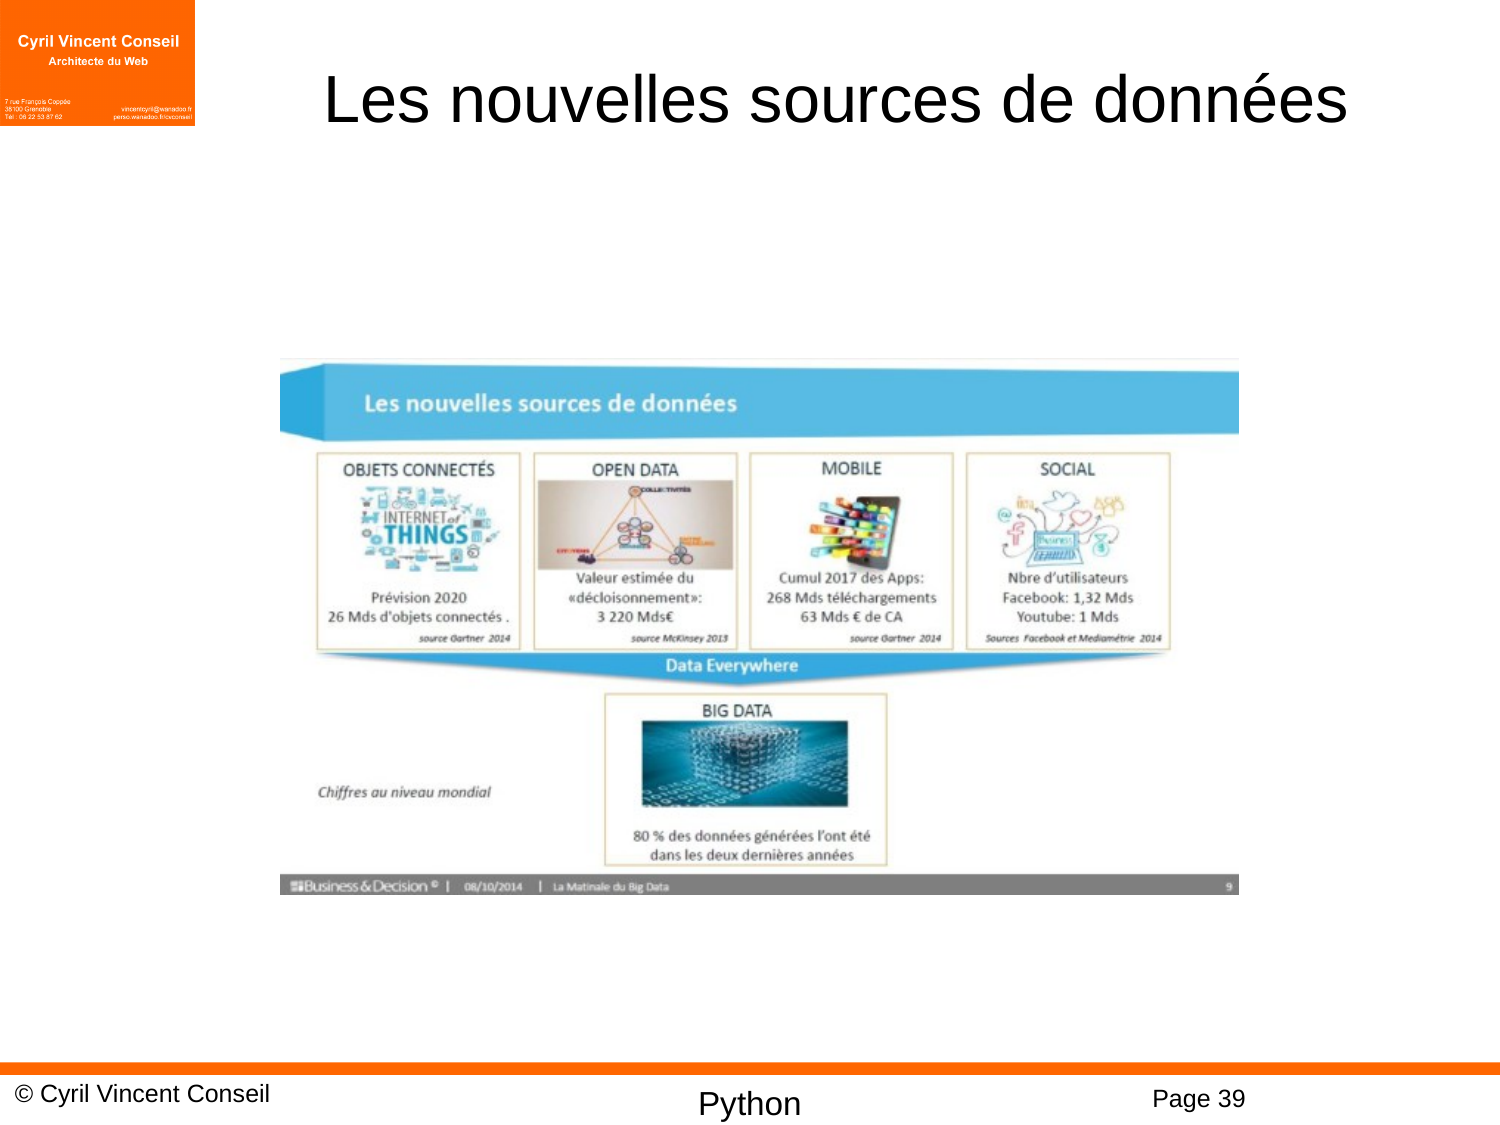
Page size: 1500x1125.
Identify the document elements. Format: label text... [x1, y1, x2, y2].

picture [280, 358, 1239, 896]
picture [0, 0, 195, 126]
title Les nouvelles sources de données [194, 2, 1480, 190]
